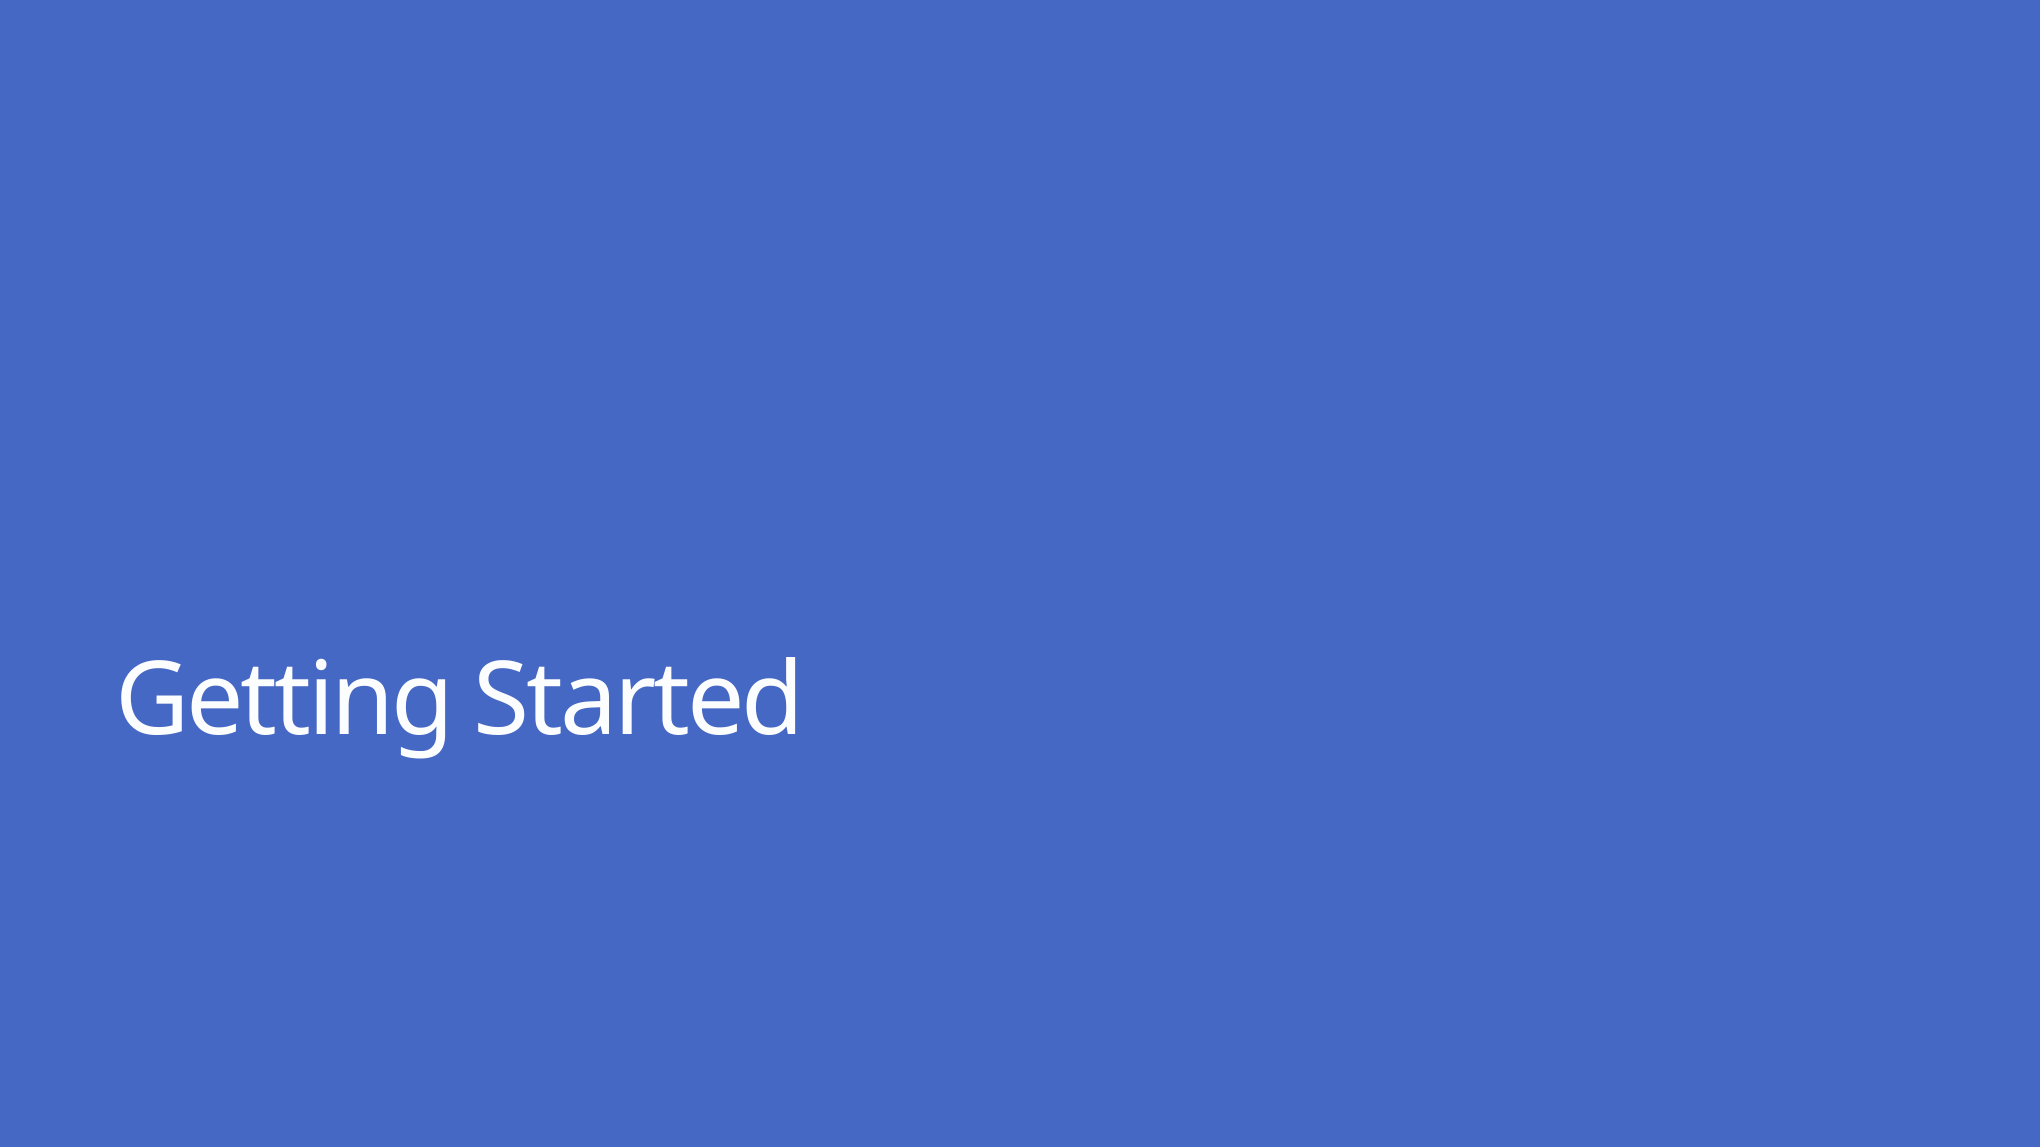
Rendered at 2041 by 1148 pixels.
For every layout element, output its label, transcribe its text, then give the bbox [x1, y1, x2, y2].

title Getting Started [91, 631, 1992, 956]
